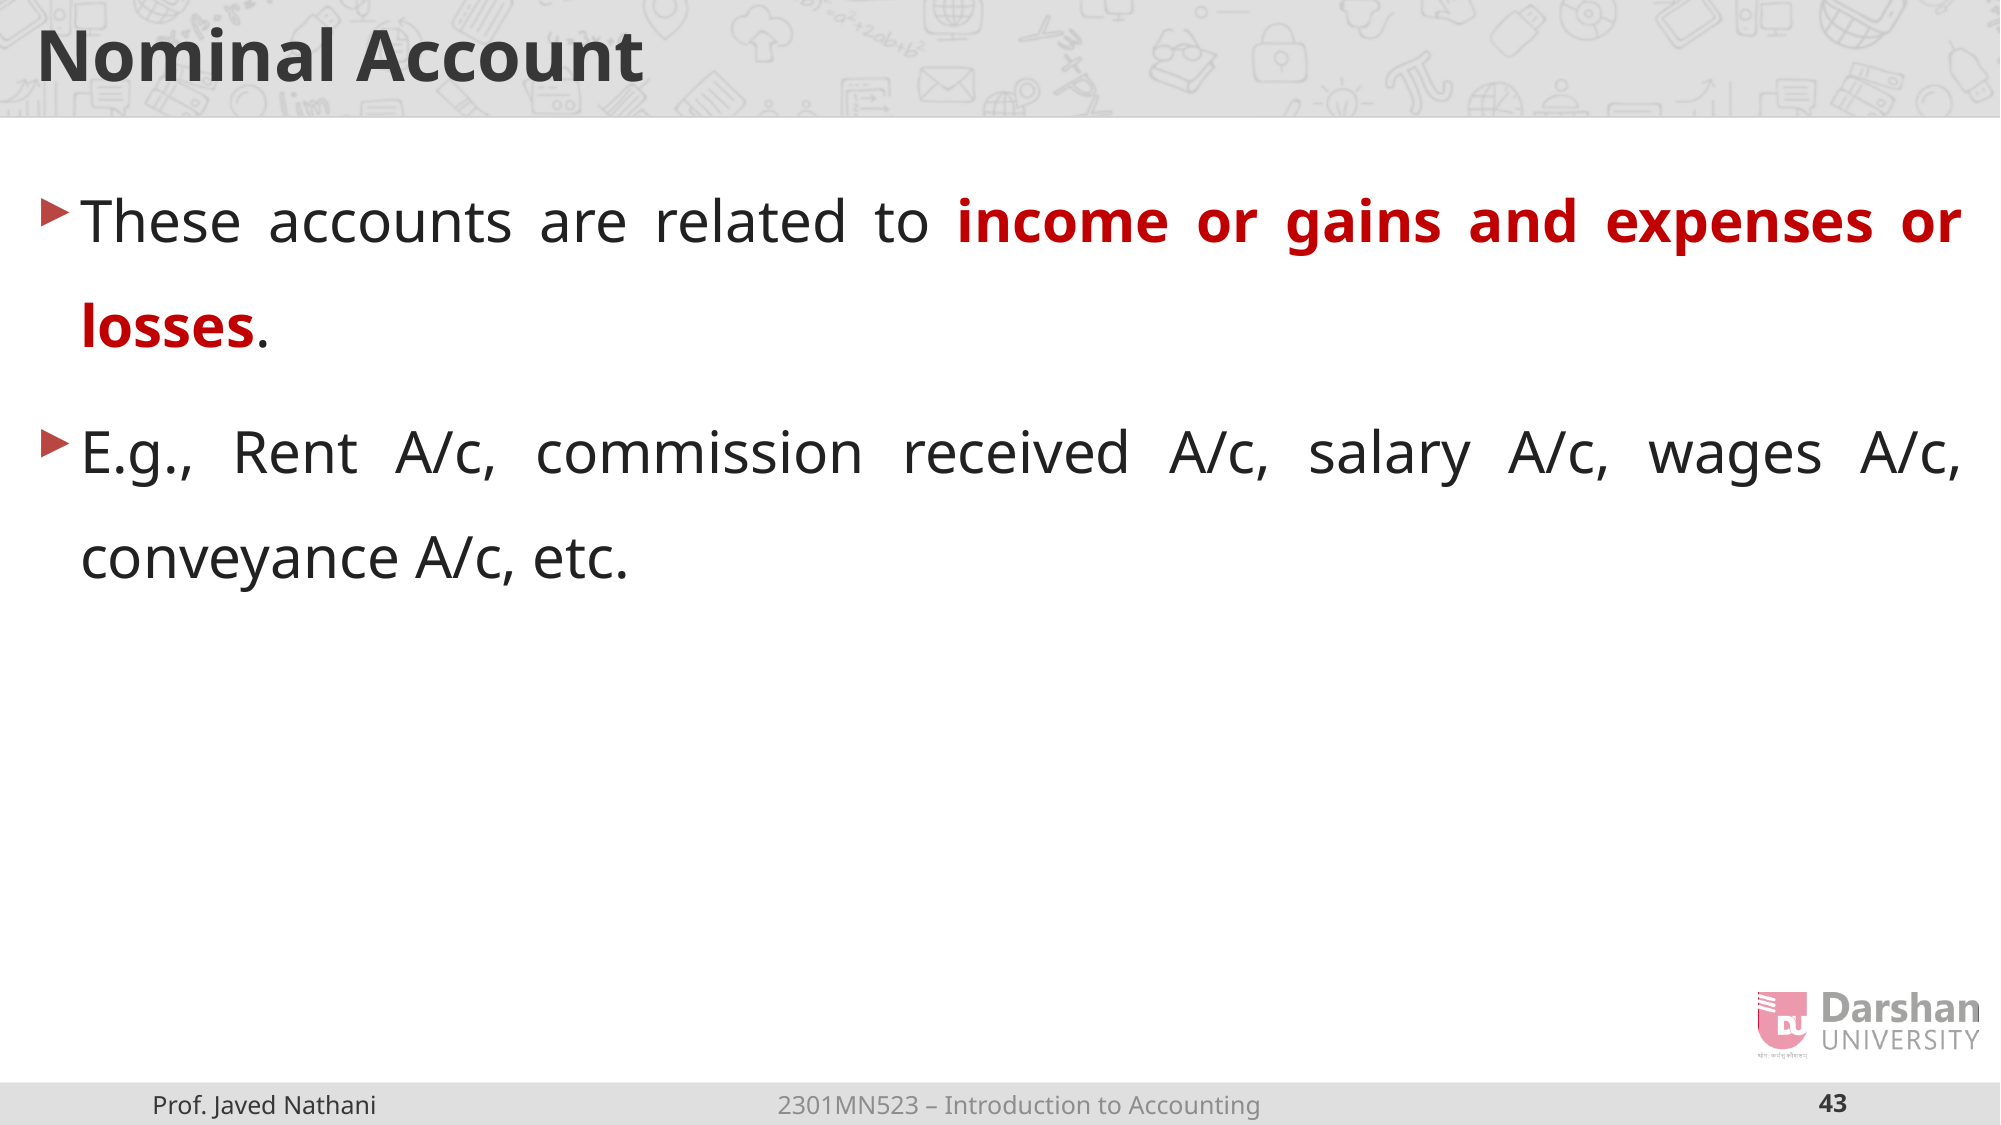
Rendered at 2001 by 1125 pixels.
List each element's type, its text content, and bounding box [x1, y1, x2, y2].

title Nominal Account [0, 0, 2000, 117]
list These accounts are related to income or gains and expenses or losses. E.g., Rent A/c, commission received A/c, salary A/c, wages A/c, conveyance A/c, etc. [21, 141, 1979, 1059]
